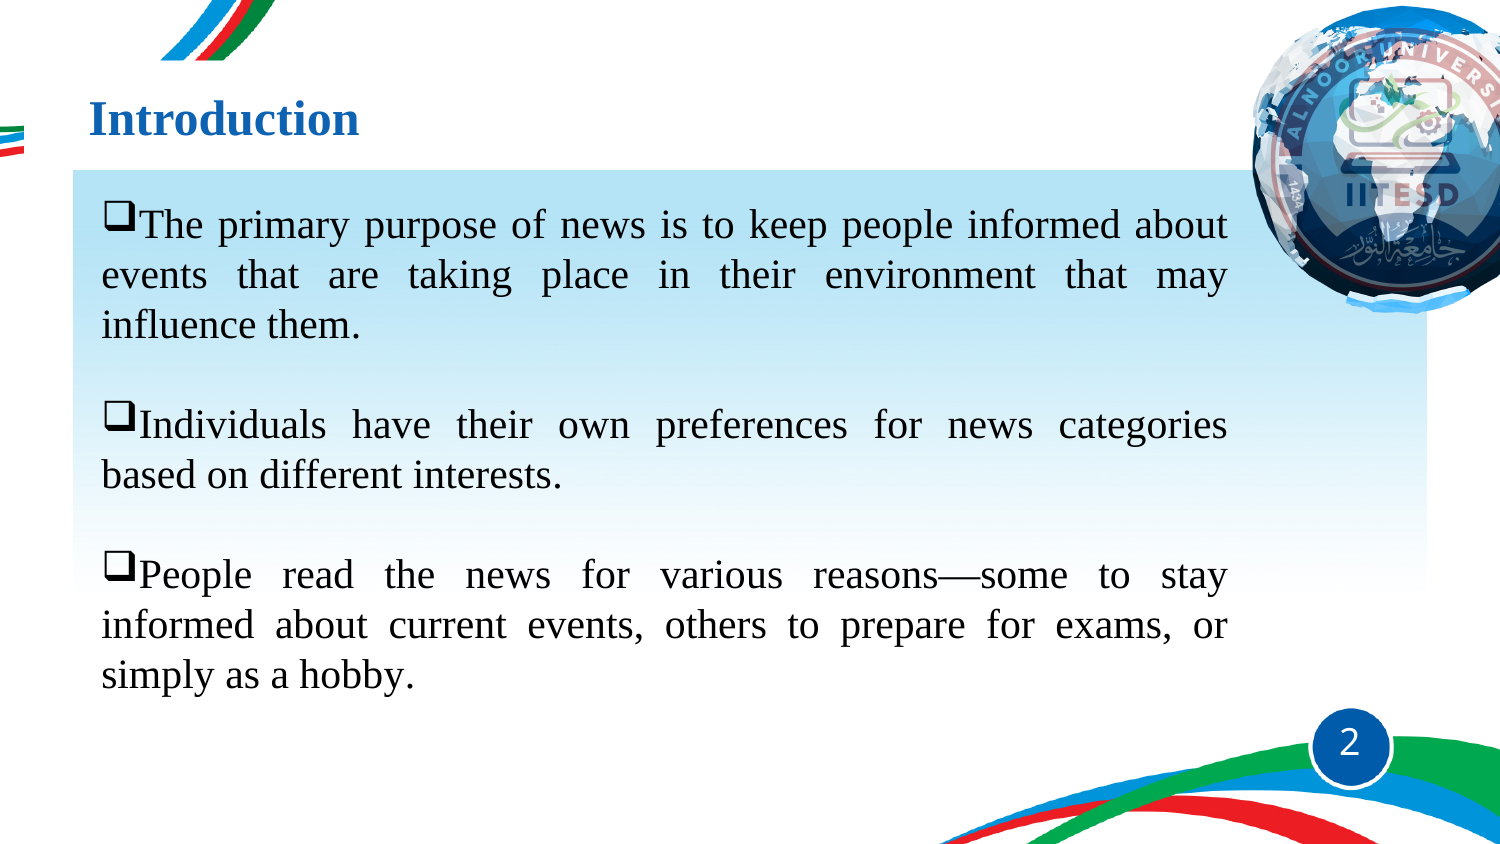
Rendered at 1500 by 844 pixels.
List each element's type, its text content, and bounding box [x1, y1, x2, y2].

picture [0, 0, 1500, 844]
title Introduction [73, 69, 1110, 161]
slide_number 2 [1293, 721, 1407, 767]
text_box The primary purpose of news is to keep people informed about events that are taking place in their environment that may influence them. Individuals have their own preferences for news categories based on different interests. People read the news for various reasons—some to stay informed about current events, others to prepare for exams, or simply as a hobby. [86, 674, 1244, 704]
